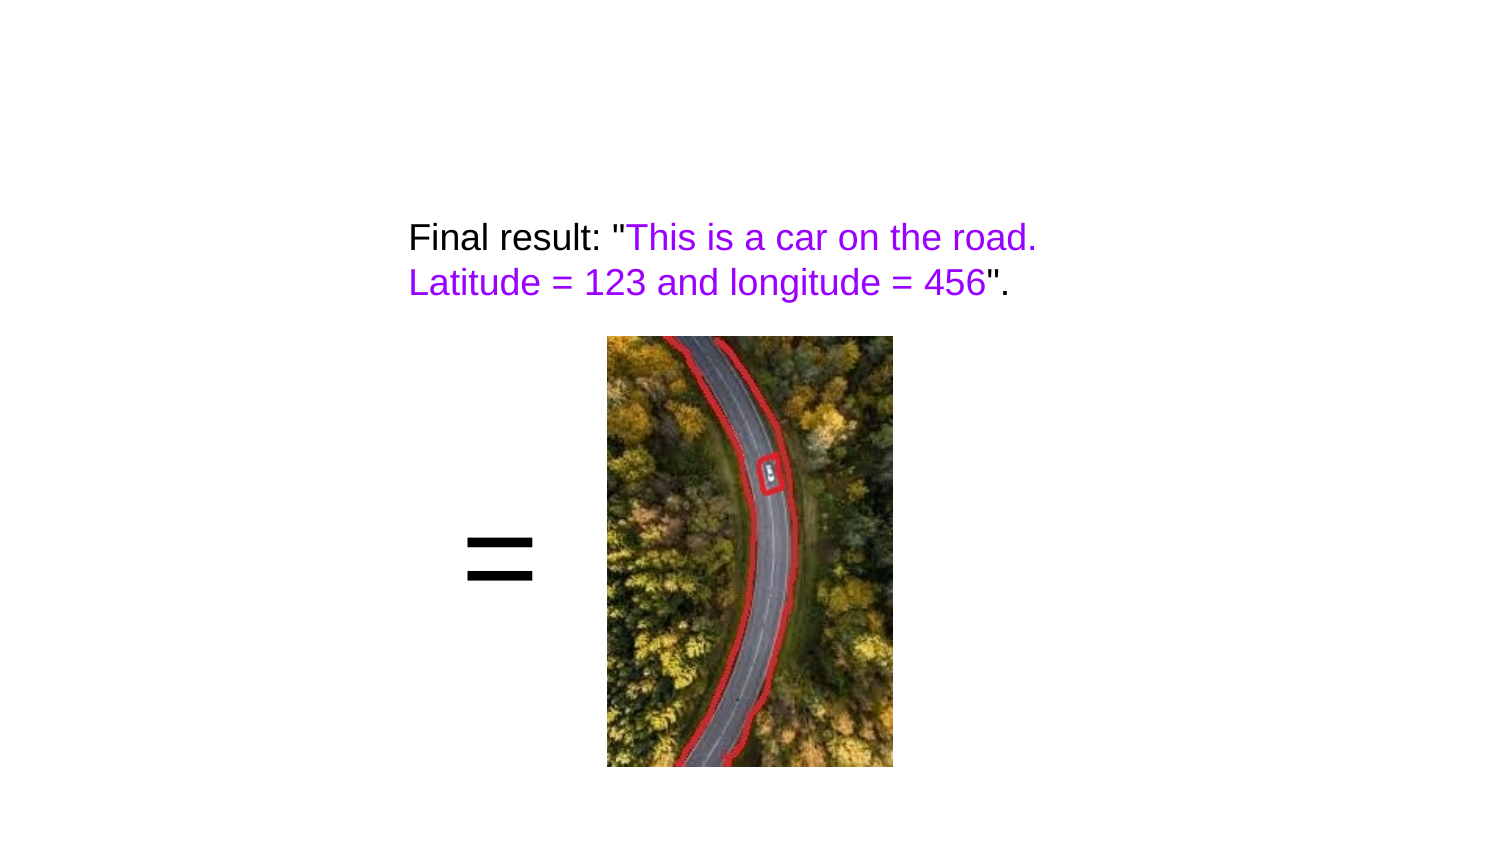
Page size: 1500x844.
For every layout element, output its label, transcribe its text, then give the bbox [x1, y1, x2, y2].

text_box = [393, 455, 601, 646]
picture [606, 336, 894, 767]
text_box Final result: "This is a car on the road. Latitude = 123 and longitude = 456". [393, 197, 1107, 318]
